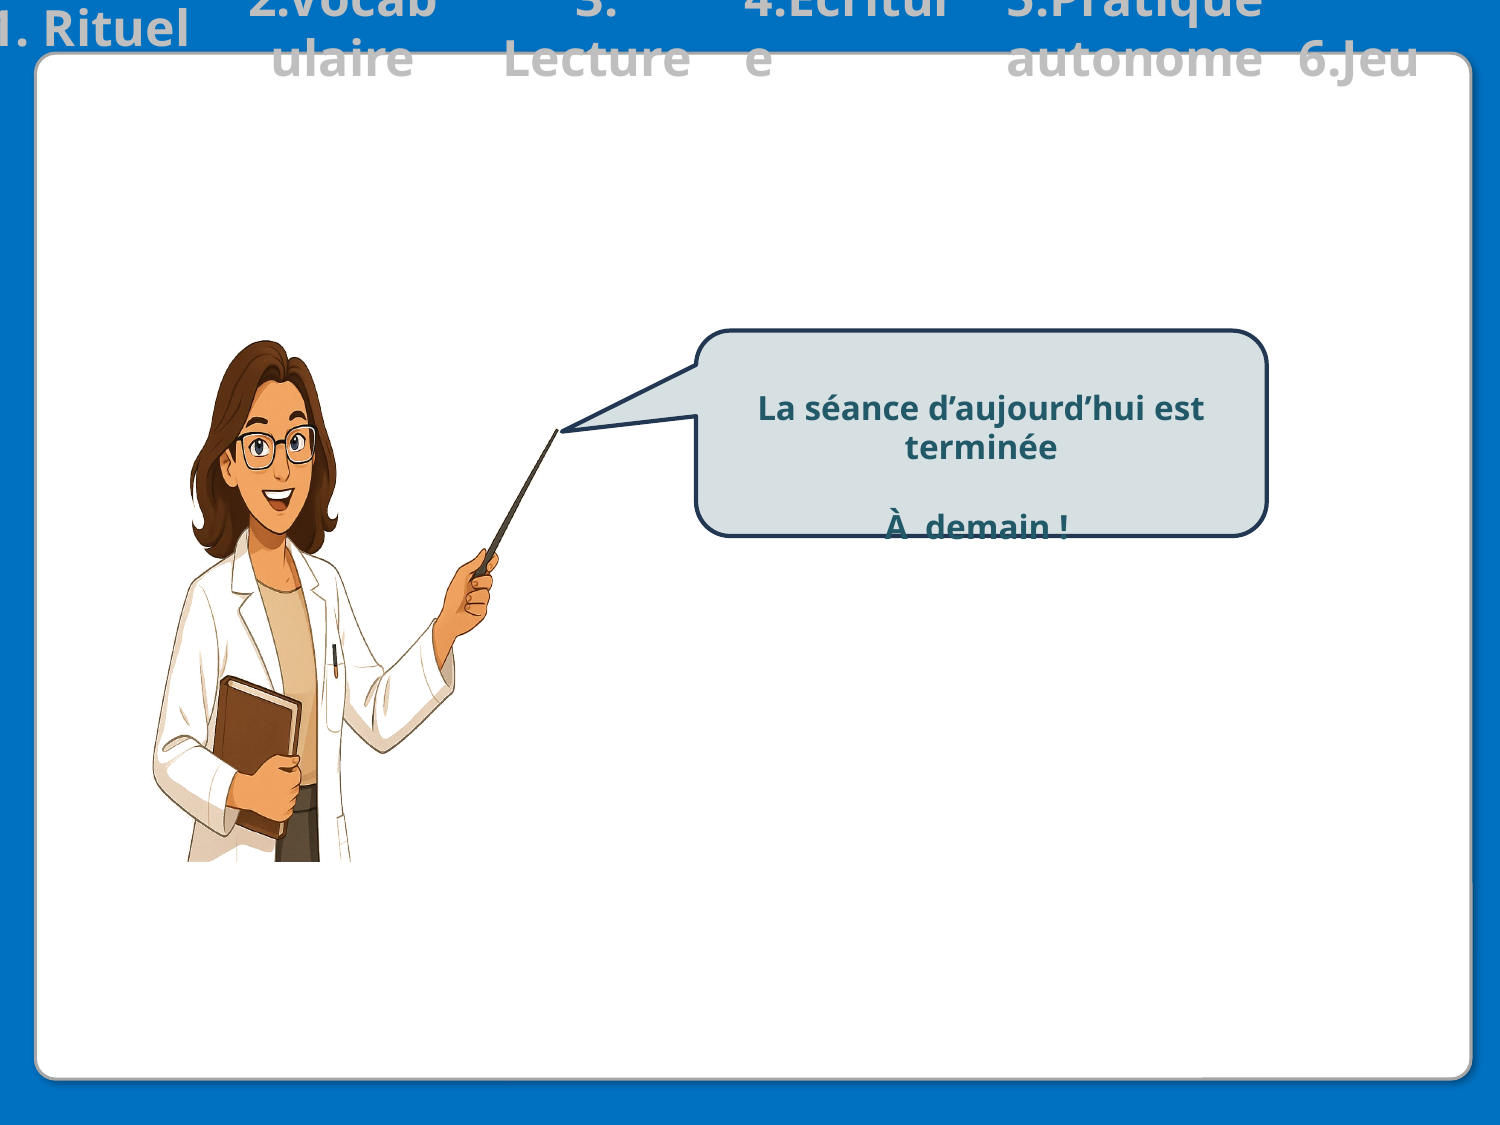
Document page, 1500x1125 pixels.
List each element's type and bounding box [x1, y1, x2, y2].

text_box [33, 62, 1474, 1082]
text_box [126, 312, 1267, 862]
text_box [0, 0, 1500, 1125]
text_box [0, 0, 1484, 54]
